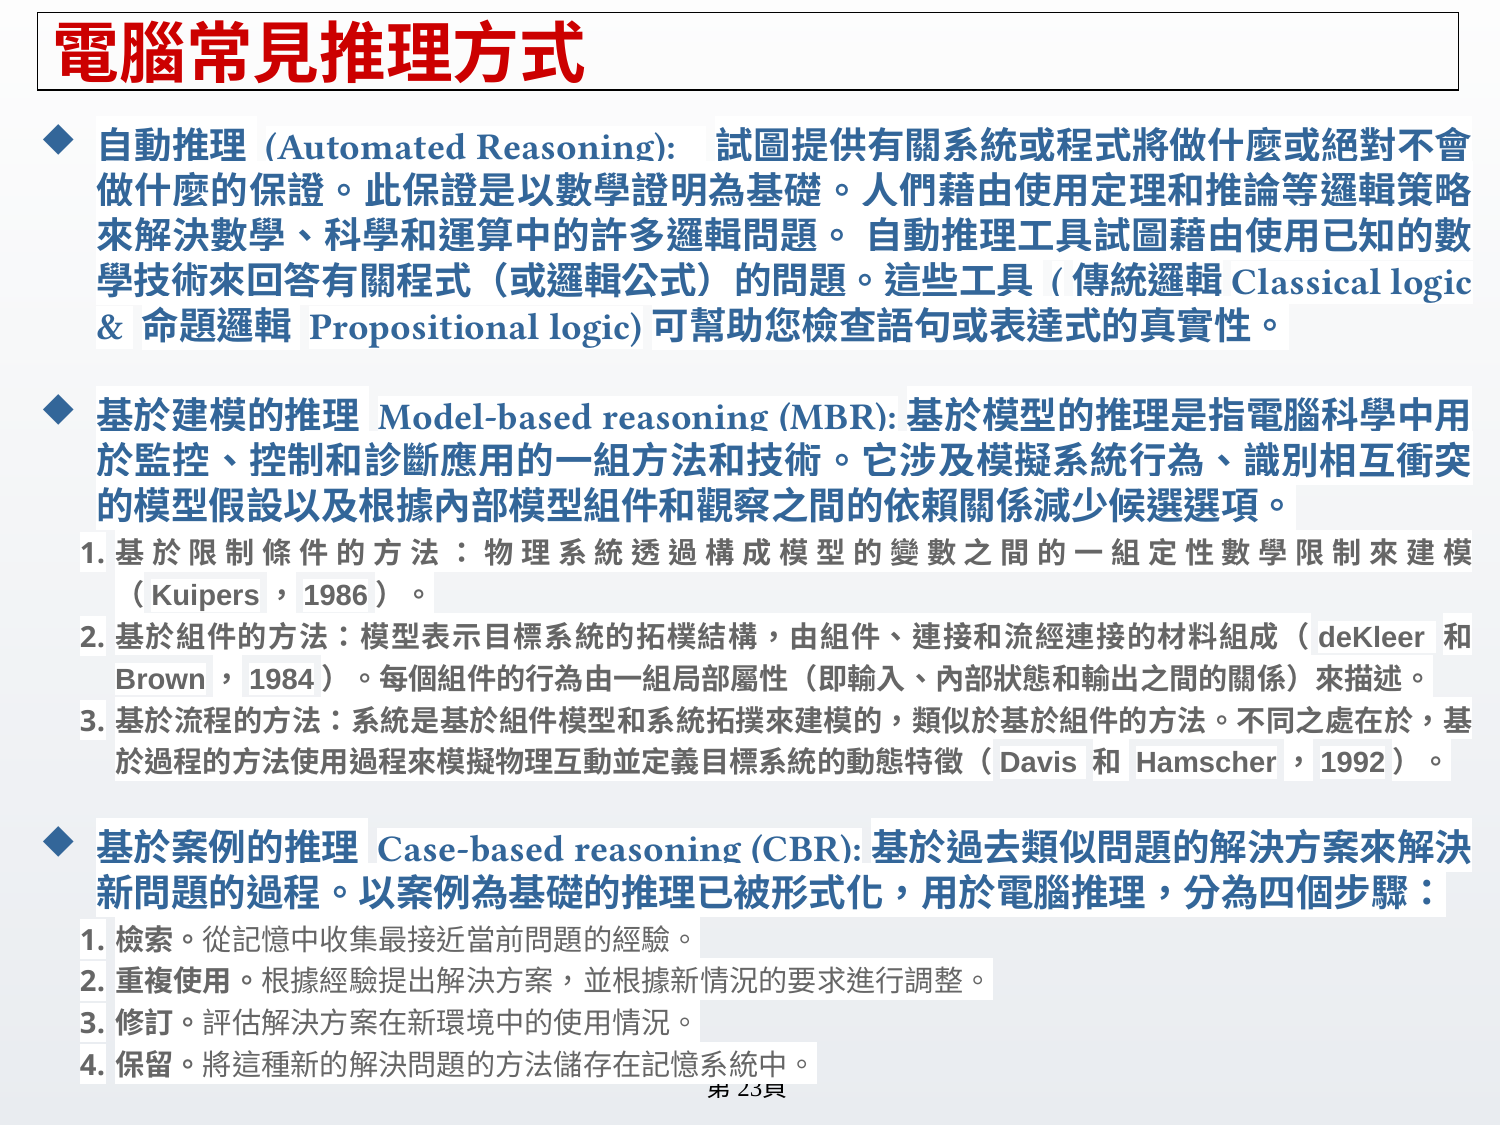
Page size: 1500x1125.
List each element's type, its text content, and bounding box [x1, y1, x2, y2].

title 電腦常見推理方式 [37, 12, 1459, 91]
list 自動推理 (Automated Reasoning): 試圖提供有關系統或程式將做什麼或絕對不會做什麼的保證。此保證是以數學證明為基礎。人們藉由使用定理和推論等邏輯策略來解決數學、科學和運算中的許多邏輯問題。 自動推理工具試圖藉由使用已知的數學技術來回答有關程式（或邏輯公式）的問題。這些工具 (傳統邏輯Classical logic & 命題邏輯 Propositional logic)可幫助您檢查語句或表達式的真實性。 基於建模的推理 Model-based reasoning (MBR):基於模型的推理是指電腦科學中用於監控、控制和診斷應用的一組方法和技術。它涉及模擬系統行為、識別相互衝突的模型假設以及根據內部模型組件和觀察之間的依賴關係減少候選選項。 基於限制條件的方法：物理系統透過構成模型的變數之間的一組定性數學限制來建模（Kuipers，1986）。 基於組件的方法：模型表示目標系統的拓樸結構，由組件、連接和流經連接的材料組成（deKleer 和 Brown，1984）。每個組件的行為由一組局部屬性（即輸入、內部狀態和輸出之間的關係）來描述。 基於流程的方法：系統是基於組件模型和系統拓撲來建模的，類似於基於組件的方法。不同之處在於，基於過程的方法使用過程來模擬物理互動並定義目標系統的動態特徵（Davis 和 Hamscher，1992）。 基於案例的推理 Case-based reasoning (CBR):基於過去類似問題的解決方案來解決新問題的過程。以案例為基礎的推理已被形式化，用於電腦推理，分為四個步驟： 檢索。從記憶中收集最接近當前問題的經驗。 重複使用。根據經驗提出解決方案，並根據新情況的要求進行調整。 修訂。評估解決方案在新環境中的使用情況。 保留。將這種新的解決問題的方法儲存在記憶系統中。 [24, 114, 1488, 1100]
